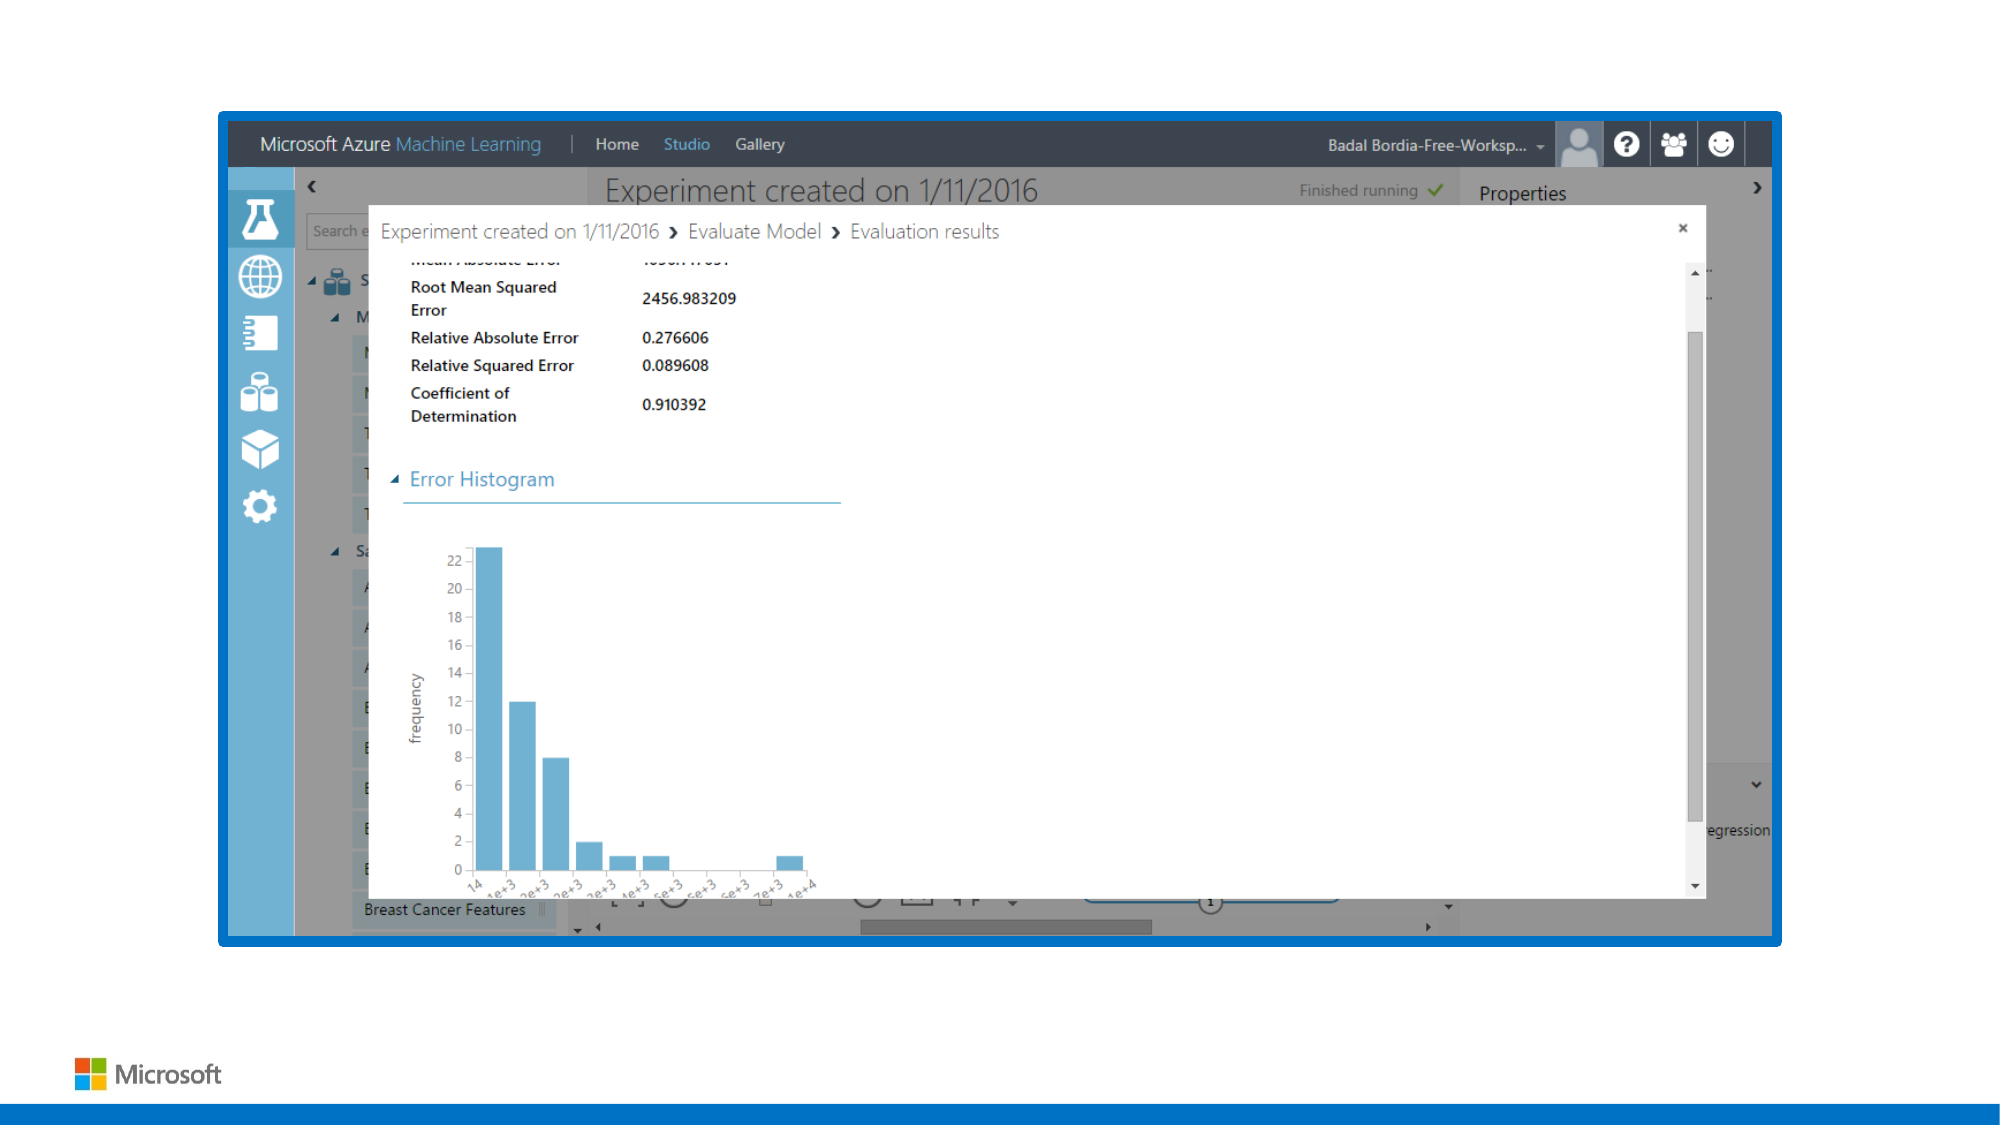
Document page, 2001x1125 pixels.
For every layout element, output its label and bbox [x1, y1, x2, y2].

picture [72, 1055, 226, 1095]
picture [227, 121, 1773, 937]
